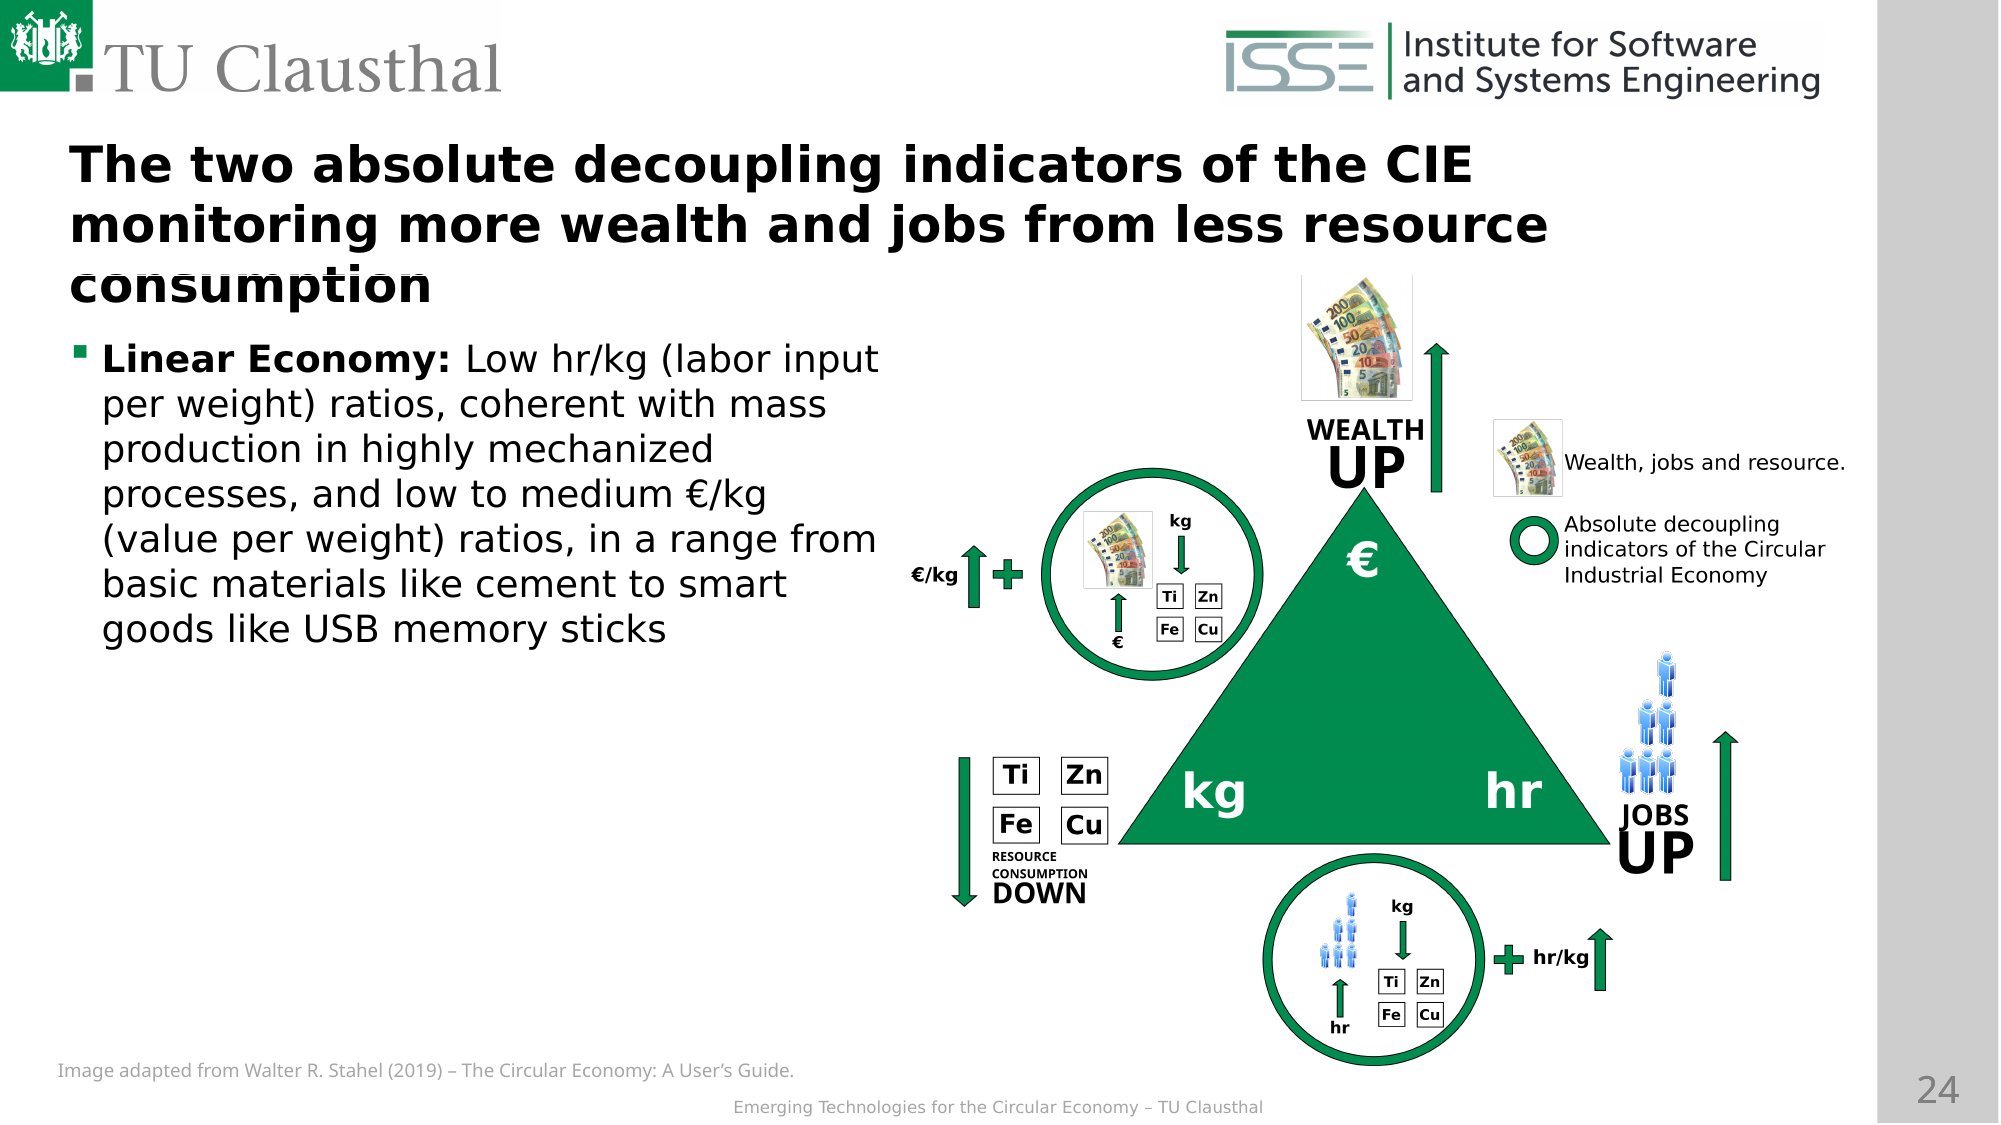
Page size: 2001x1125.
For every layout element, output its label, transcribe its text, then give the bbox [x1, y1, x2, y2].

text_box Image adapted from Walter R. Stahel (2019) – The Circular Economy: A User’s Guide. [43, 1051, 1105, 1089]
picture [0, 0, 501, 92]
text_box Linear Economy: Low hr/kg (labor input per weight) ratios, coherent with mass production in highly mechanized processes, and low to medium €/kg (value per weight) ratios, in a range from basic materials like cement to smart goods like USB memory sticks Circular Economy: Higher hr/kg and €/kg ratios for reuse, remanufacture and selling performance (goods as a service), in a group with new technologies, such as life sciences and nanotechnologies, which by nature produce dematerialized objects. [54, 275, 906, 1051]
picture [906, 275, 1881, 1066]
text_box The two absolute decoupling indicators of the CIE monitoring more wealth and jobs from less resource consumption [54, 125, 1818, 207]
picture [1218, 22, 1825, 106]
